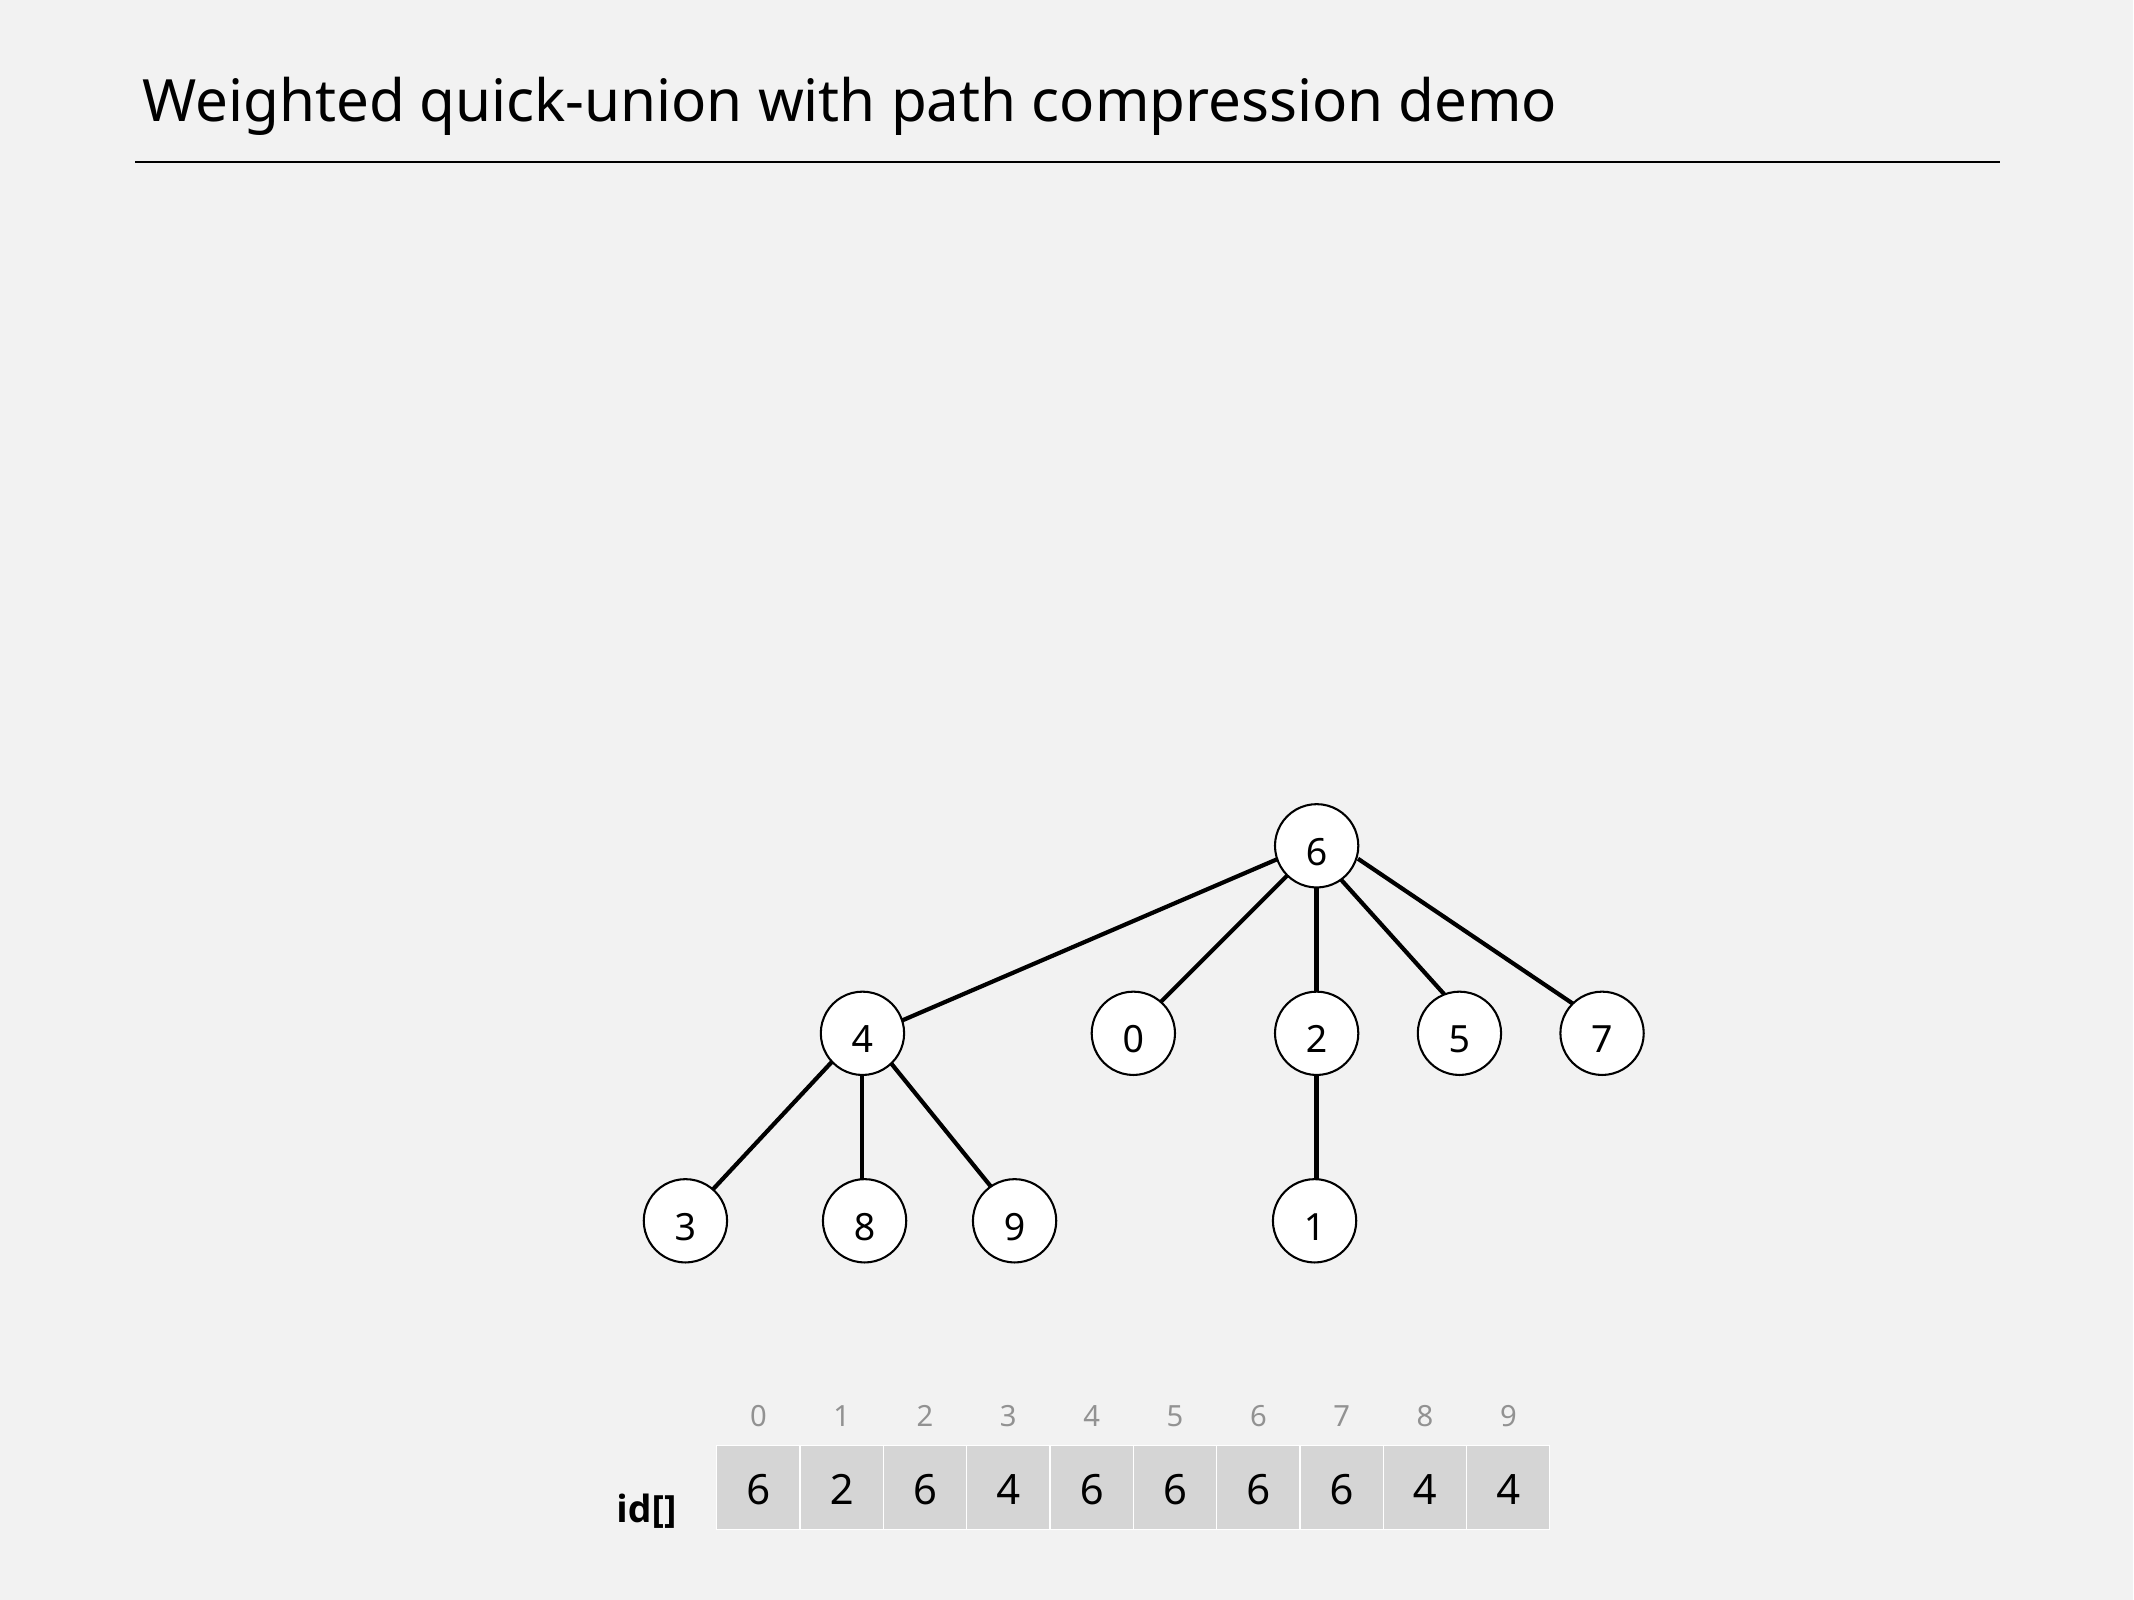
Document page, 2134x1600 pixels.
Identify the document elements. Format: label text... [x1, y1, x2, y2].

text_box 1 [1272, 1179, 1357, 1263]
text_box 5 [1417, 991, 1502, 1075]
text_box 6 [1275, 804, 1359, 888]
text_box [599, 1383, 1551, 1530]
title Weighted quick-union with path compression demo [132, 0, 2001, 134]
text_box 7 [1560, 991, 1644, 1075]
text_box 0 [1091, 991, 1176, 1075]
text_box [643, 991, 1057, 1263]
text_box 2 [1275, 991, 1359, 1075]
